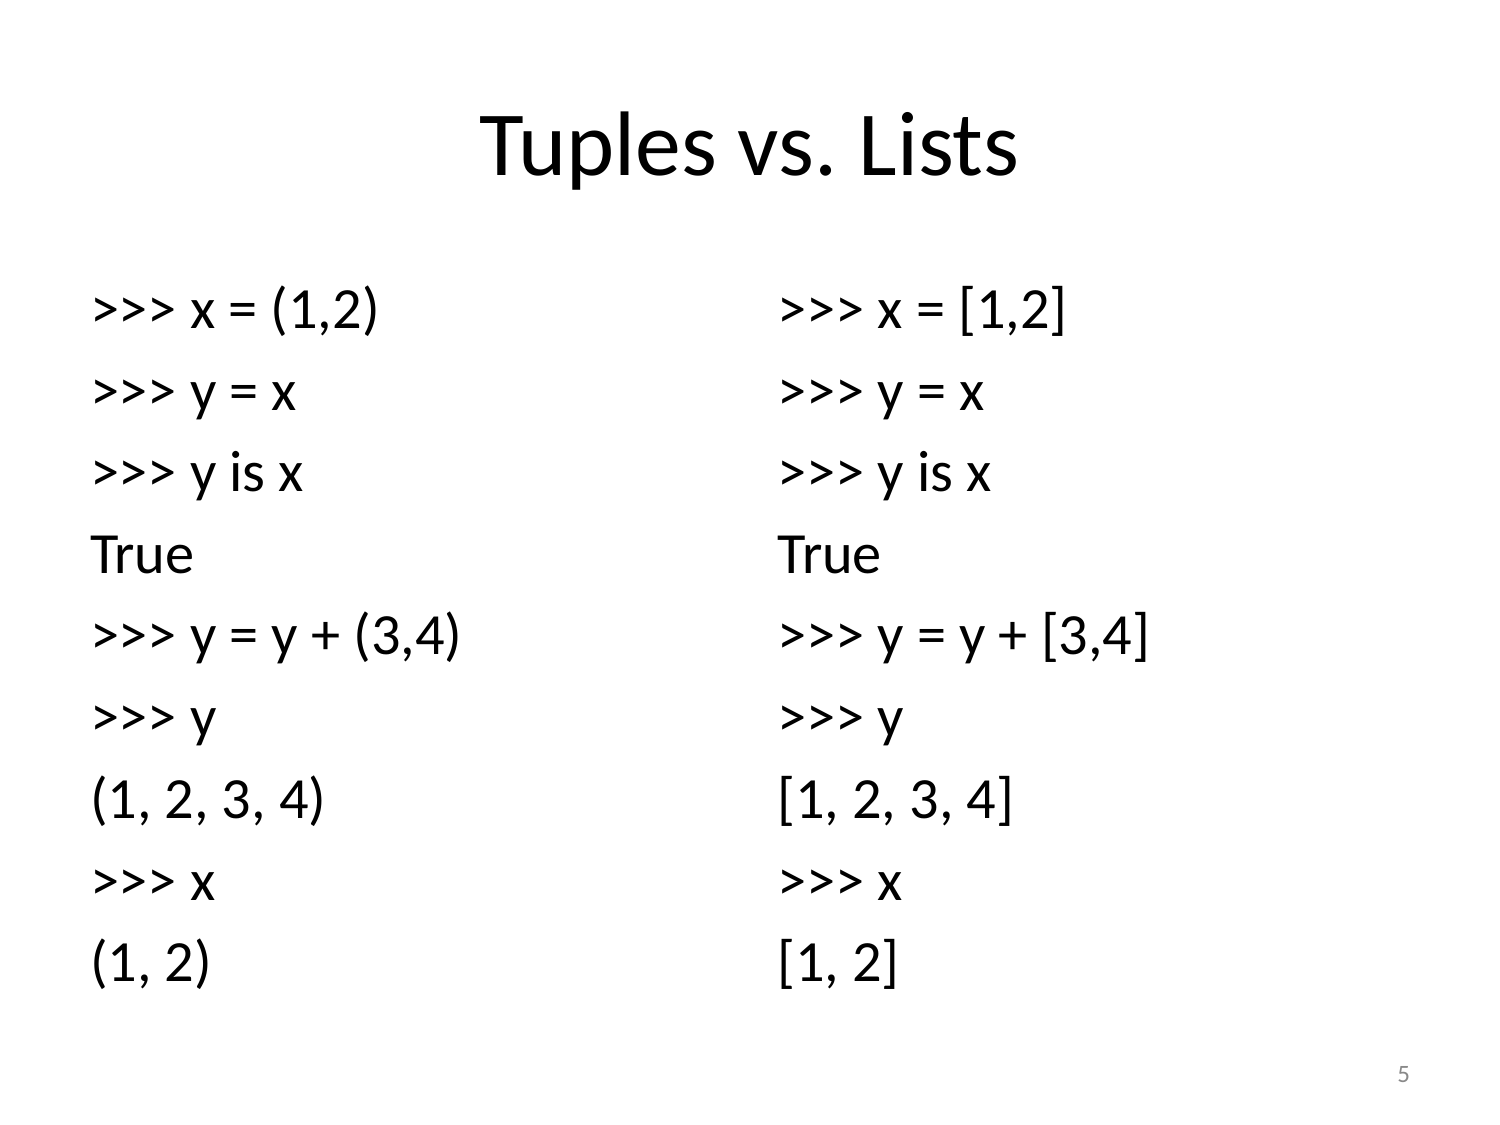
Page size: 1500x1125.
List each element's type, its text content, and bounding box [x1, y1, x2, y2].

list >>> x = (1,2) >>> y = x >>> y is x True >>> y = y + (3,4) >>> y (1, 2, 3, 4) >>> x (1, 2) [74, 262, 738, 1006]
list >>> x = [1,2] >>> y = x >>> y is x True >>> y = y + [3,4] >>> y [1, 2, 3, 4] >>> x [1, 2] [762, 262, 1426, 1006]
slide_number 5 [1074, 1042, 1425, 1103]
title Tuples vs. Lists [74, 44, 1426, 233]
